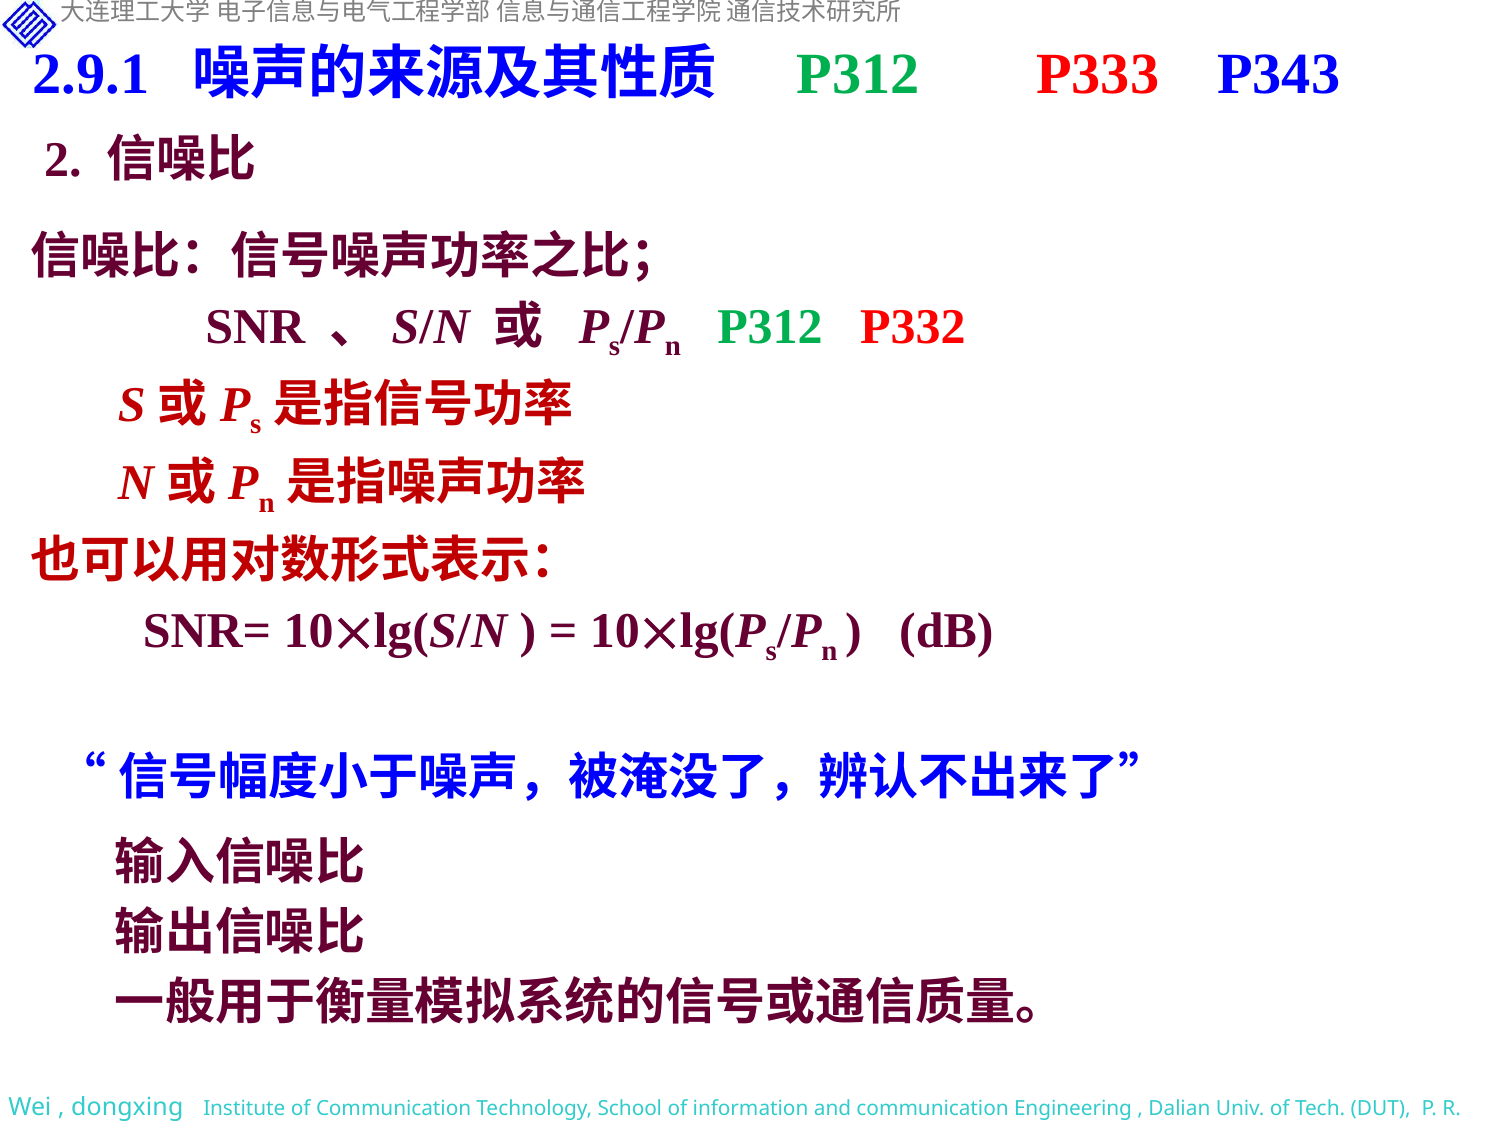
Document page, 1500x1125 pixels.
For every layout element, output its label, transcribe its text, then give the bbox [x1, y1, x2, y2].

picture [0, 0, 59, 49]
text_box 2. 信噪比 [29, 118, 502, 204]
text_box 信噪比：信号噪声功率之比； SNR 、S/N 或 Ps/Pn P312 P332 S或Ps是指信号功率 N或Pn是指噪声功率 也可以用对数形式表示： SNR= 10lg(S/N ) = 10lg(Ps/Pn ) (dB) [15, 215, 1459, 708]
title 2.9.1 噪声的来源及其性质 P312 P333 P343 [17, 38, 1471, 102]
text_box 输入信噪比 输出信噪比 一般用于衡量模拟系统的信号或通信质量。 [100, 822, 1176, 1050]
text_box “信号幅度小于噪声，被淹没了，辨认不出来了” [41, 737, 1485, 808]
